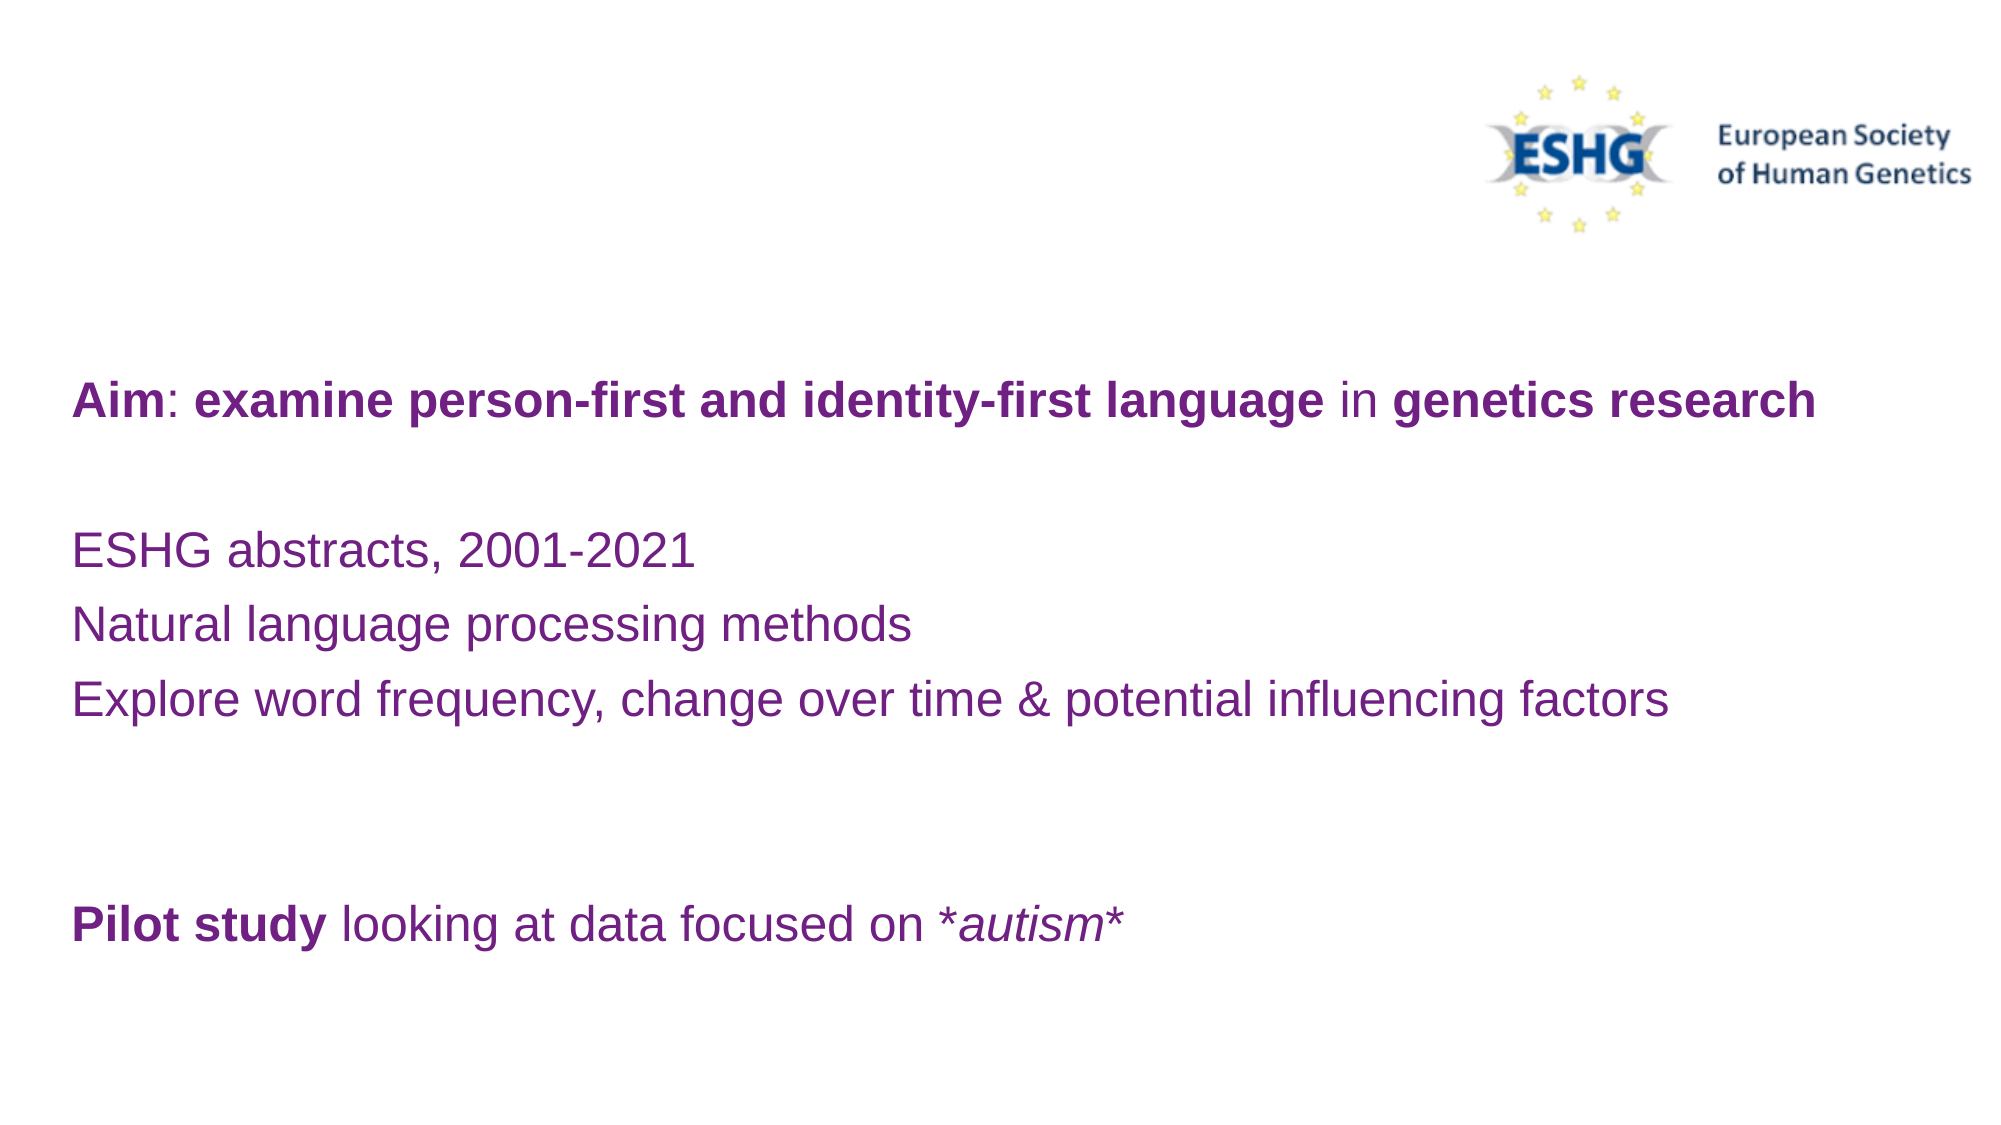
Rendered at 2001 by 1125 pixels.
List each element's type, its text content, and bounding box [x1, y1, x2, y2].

list Aim: examine person-first and identity-first language in genetics research ESHG abstracts, 2001-2021 Natural language processing methods Explore word frequency, change over time & potential influencing factors Pilot study looking at data focused on *autism* [56, 366, 1992, 1105]
picture [1483, 25, 1979, 272]
